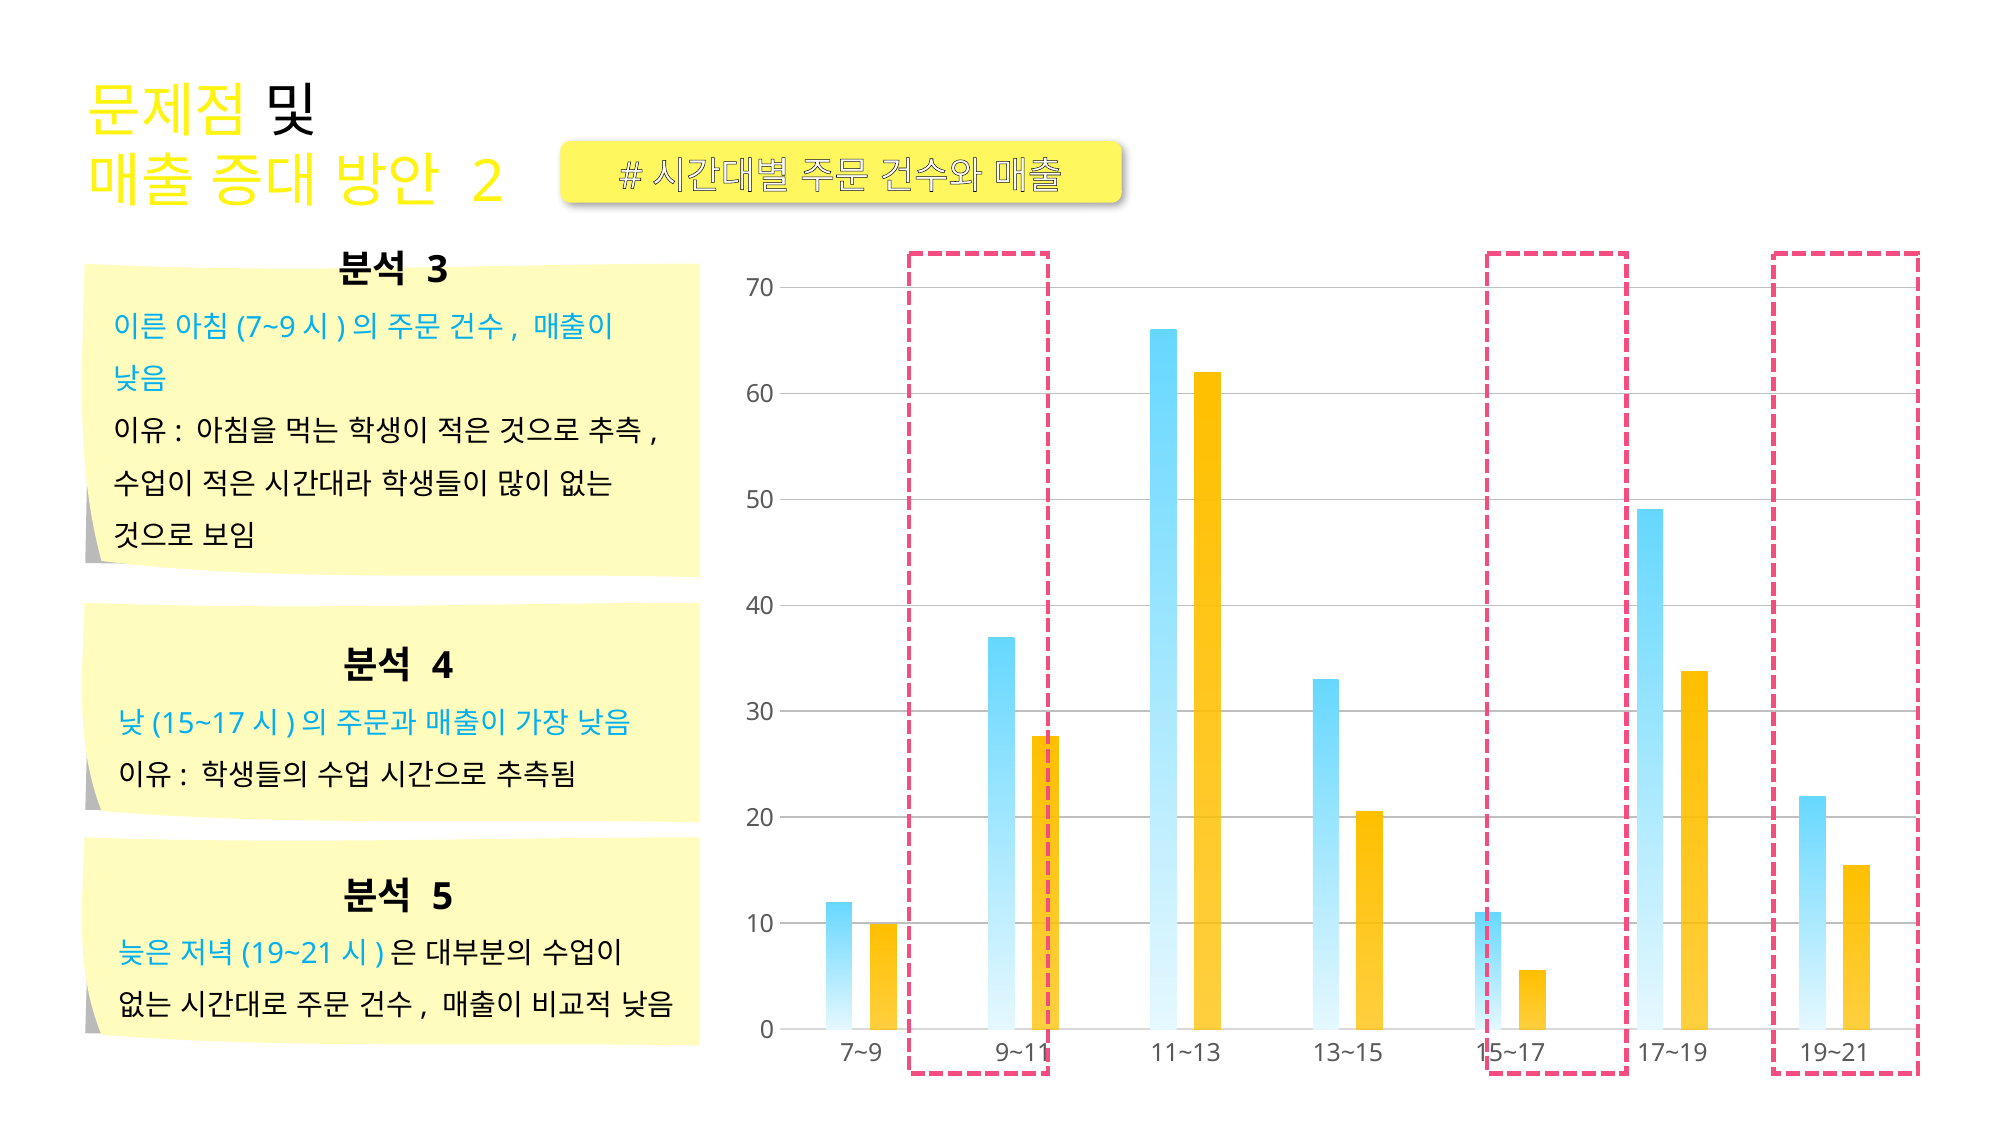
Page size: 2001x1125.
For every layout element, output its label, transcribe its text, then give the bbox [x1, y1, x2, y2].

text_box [560, 140, 1122, 205]
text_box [81, 263, 700, 578]
text_box 문제점 및 매출 증대 방안 2 [72, 65, 620, 221]
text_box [81, 837, 700, 1046]
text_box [81, 602, 700, 823]
chart [721, 253, 1940, 1087]
